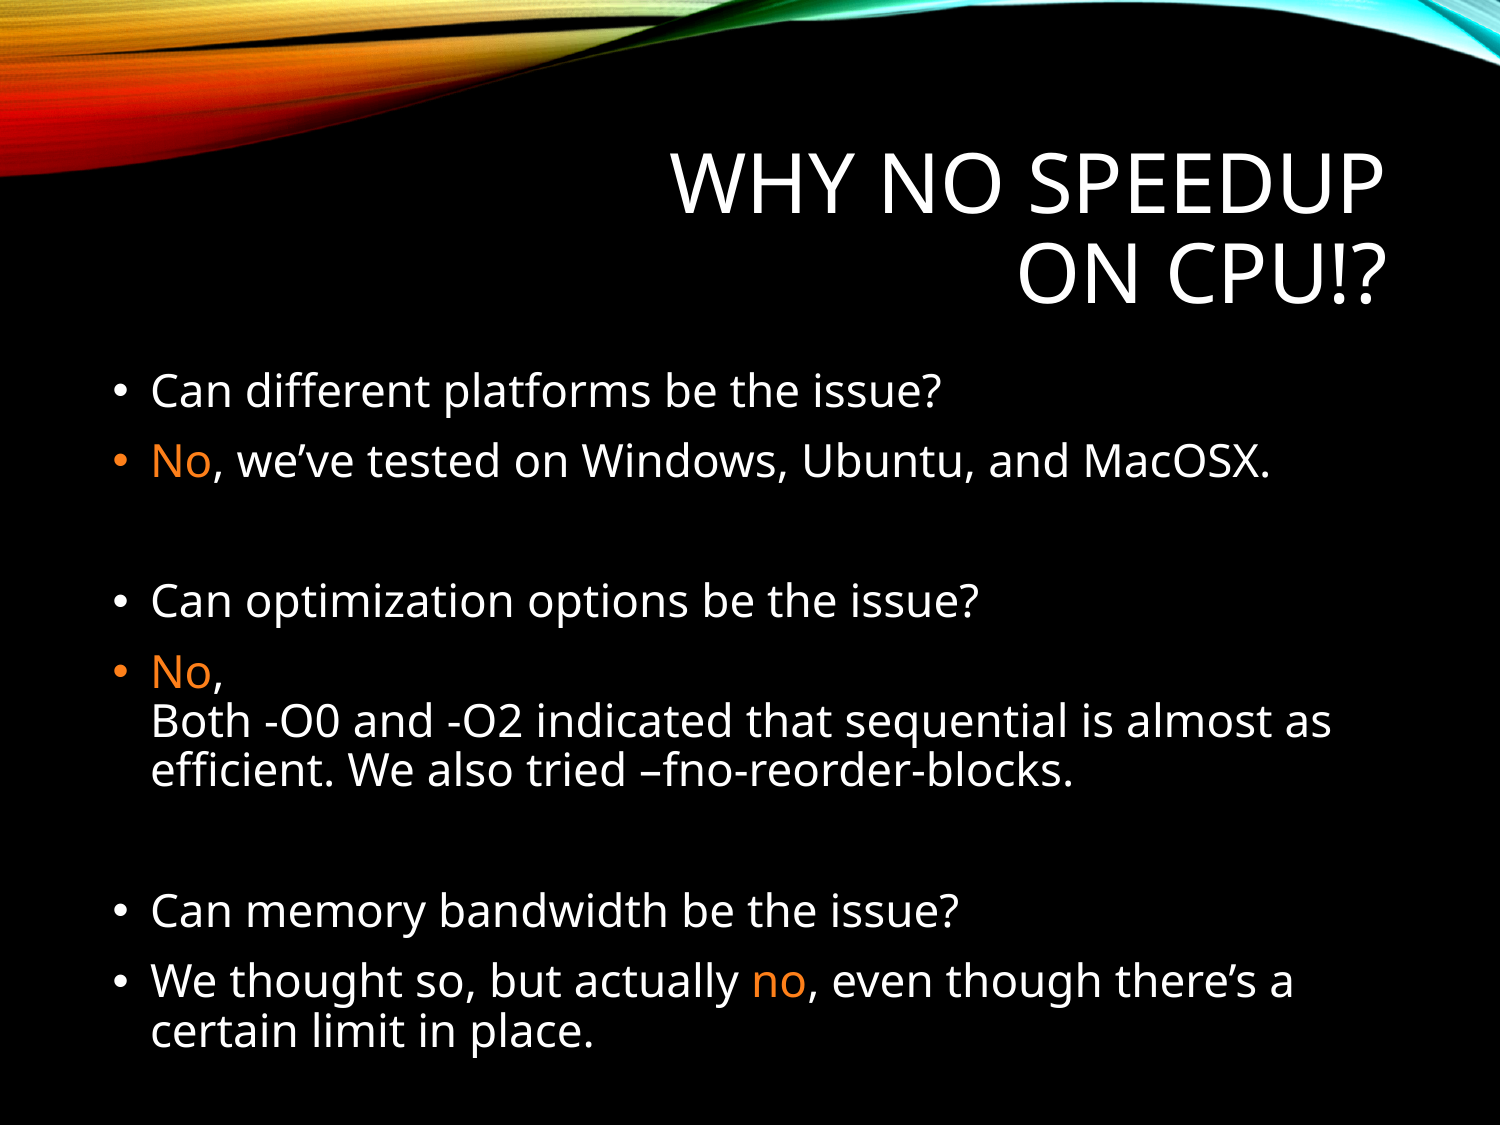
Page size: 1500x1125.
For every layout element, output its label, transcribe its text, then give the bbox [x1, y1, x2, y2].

title Why no Speedup on CPU!? [356, 125, 1403, 338]
picture [0, 0, 1500, 178]
list Can different platforms be the issue? No, we’ve tested on Windows, Ubuntu, and MacOSX. Can optimization options be the issue? No, Both -O0 and -O2 indicated that sequential is almost as efficient. We also tried –fno-reorder-blocks. Can memory bandwidth be the issue? We thought so, but actually no, even though there’s a certain limit in place. [97, 360, 1403, 1079]
